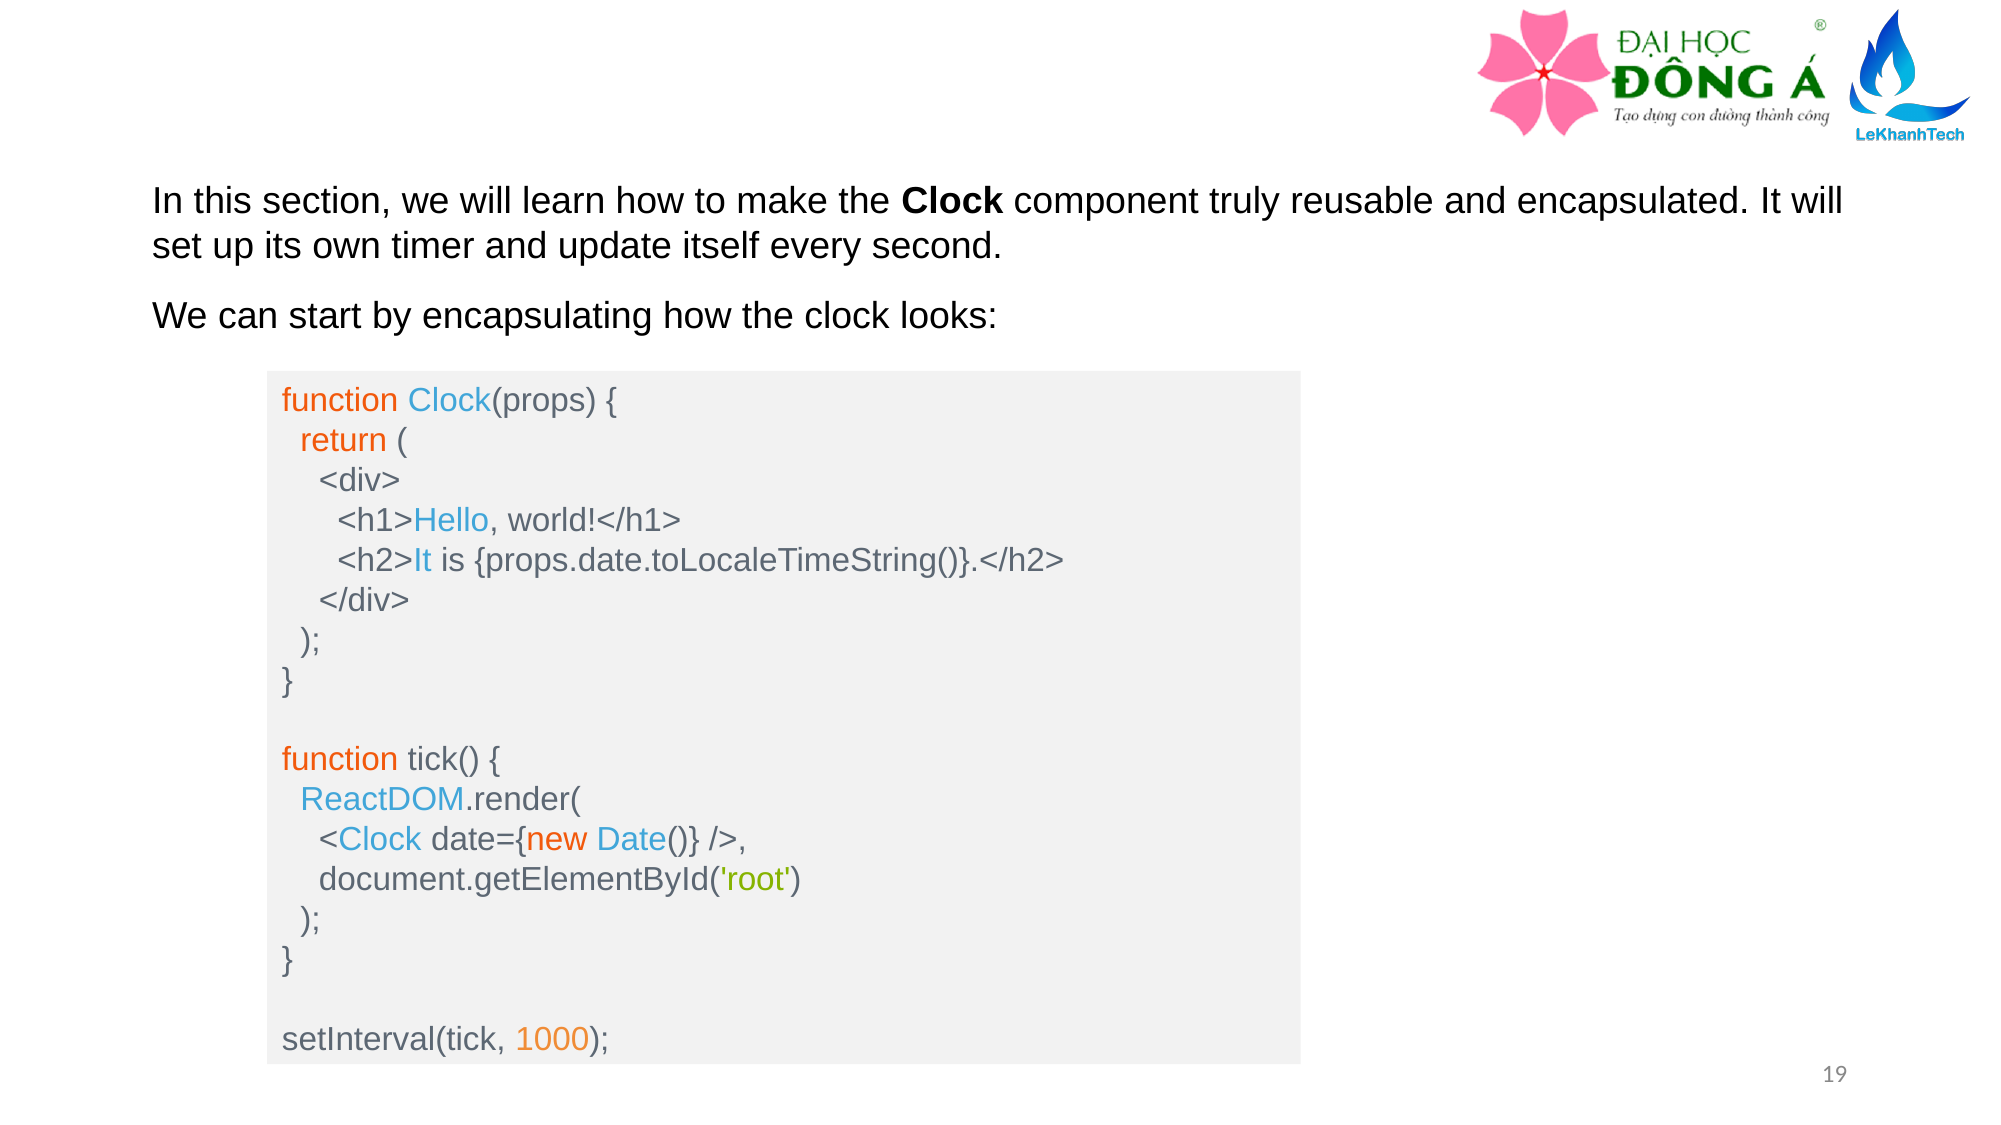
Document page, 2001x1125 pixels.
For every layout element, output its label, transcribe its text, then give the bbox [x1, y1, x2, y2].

text_box In this section, we will learn how to make the Clock component truly reusable and encapsulated. It will set up its own timer and update itself every second. We can start by encapsulating how the clock looks: [137, 168, 1863, 343]
picture [1465, 5, 1980, 144]
slide_number 19 [1412, 1042, 1863, 1103]
text_box function Clock(props) { return ( <div> <h1>Hello, world!</h1> <h2>It is {props.date.toLocaleTimeString()}.</h2> </div> ); } function tick() { ReactDOM.render( <Clock date={new Date()} />, document.getElementById('root') ); } setInterval(tick, 1000); [267, 370, 1301, 1065]
